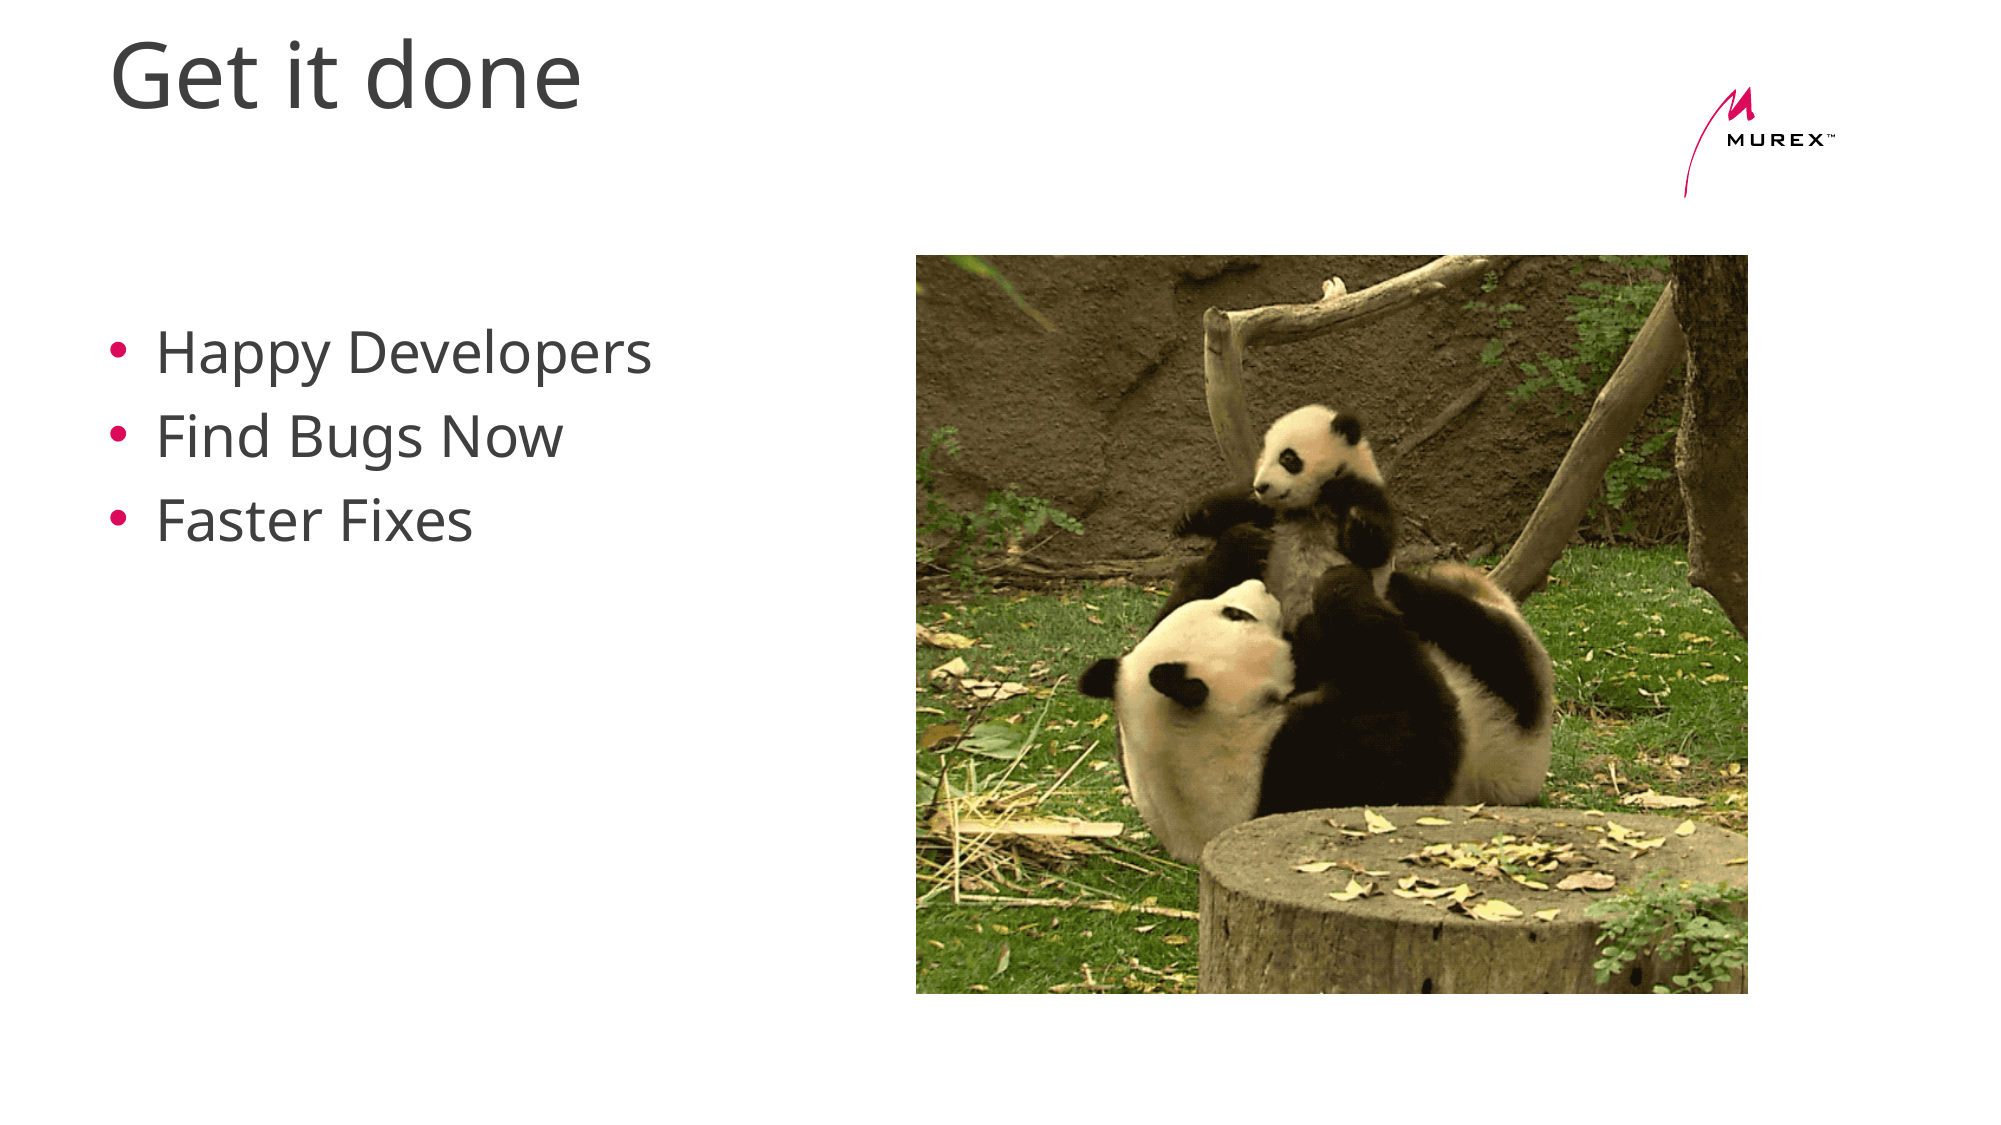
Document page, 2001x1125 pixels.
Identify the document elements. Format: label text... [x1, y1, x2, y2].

picture [916, 255, 1748, 995]
list Happy Developers Find Bugs Now Faster Fixes [108, 300, 873, 1026]
title Get it done [108, 28, 1562, 129]
